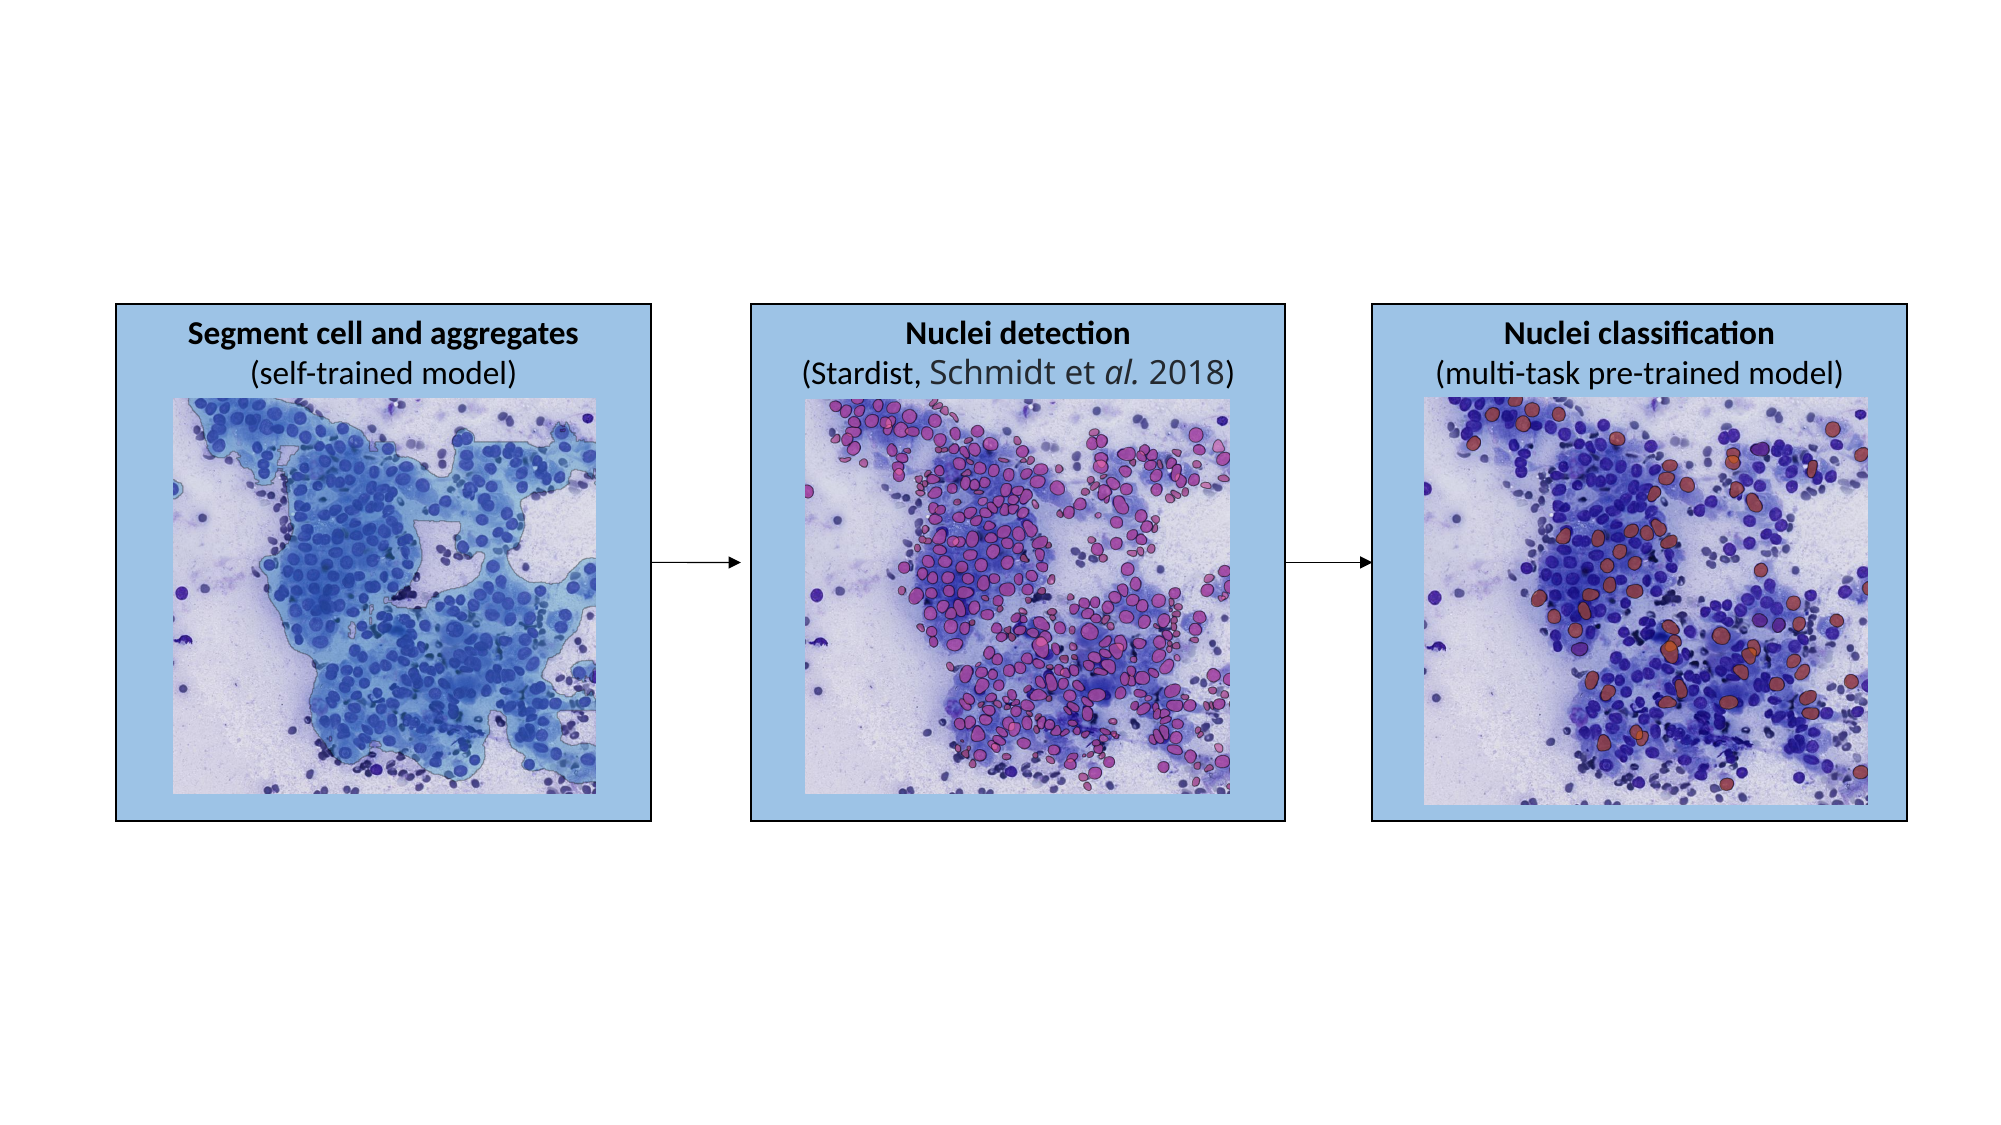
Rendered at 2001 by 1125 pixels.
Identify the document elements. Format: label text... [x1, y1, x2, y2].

text_box Segment cell and aggregates (self-trained model) [115, 303, 652, 822]
picture [805, 399, 1230, 794]
picture [1424, 397, 1868, 805]
text_box Nuclei classification (multi-task pre-trained model) [1371, 303, 1908, 822]
picture [173, 398, 596, 794]
text_box Nuclei detection (Stardist, Schmidt et al. 2018) [750, 303, 1286, 822]
